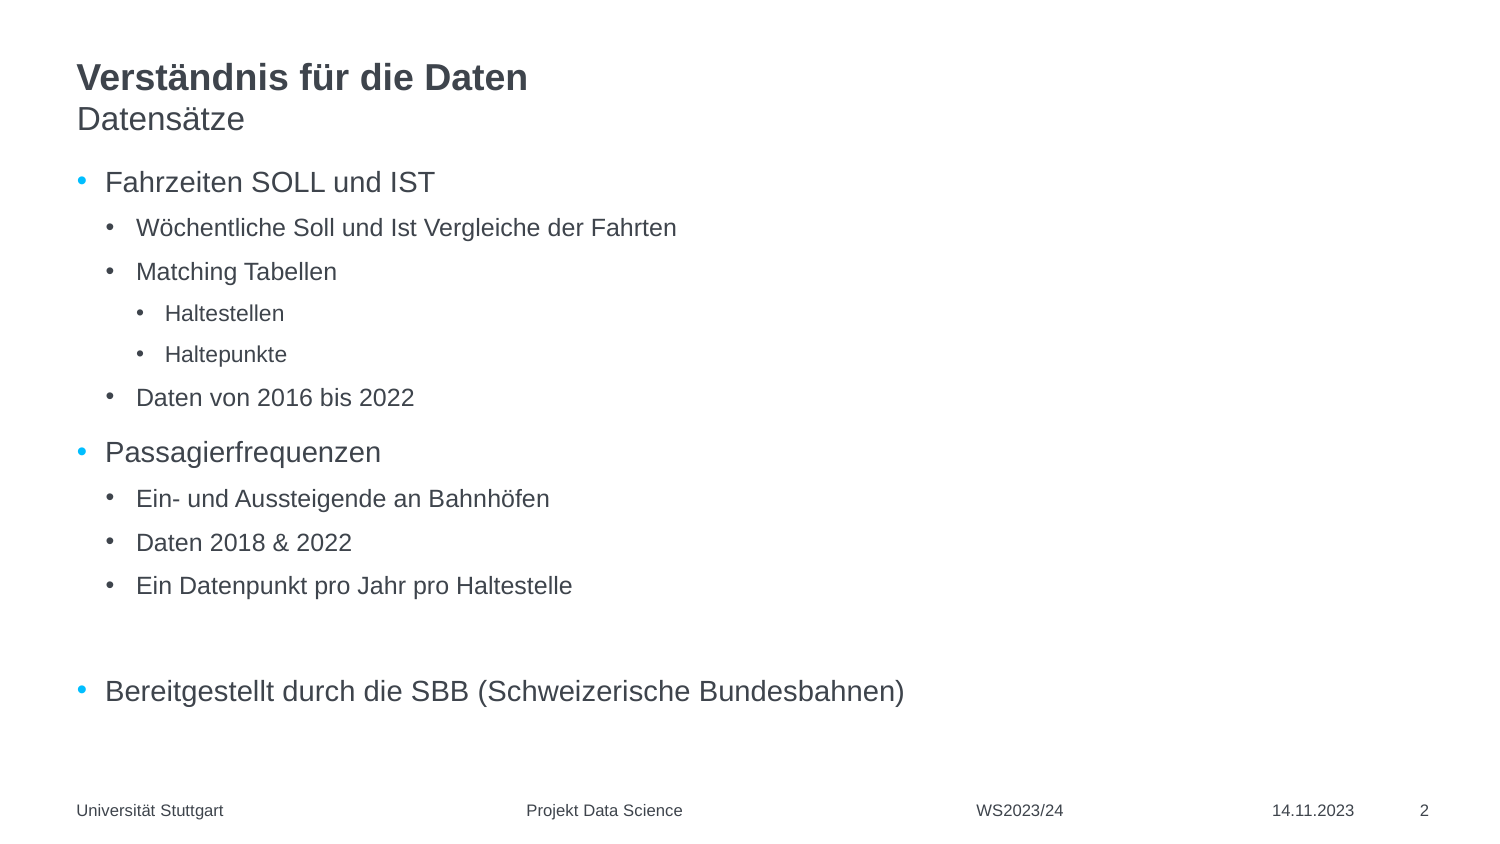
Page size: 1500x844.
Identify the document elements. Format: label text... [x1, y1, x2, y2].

list Fahrzeiten SOLL und IST Wöchentliche Soll und Ist Vergleiche der Fahrten Matching Tabellen Haltestellen Haltepunkte Daten von 2016 bis 2022 Passagierfrequenzen Ein- und Aussteigende an Bahnhöfen Daten 2018 & 2022 Ein Datenpunkt pro Jahr pro Haltestelle Bereitgestellt durch die SBB (Schweizerische Bundesbahnen) [76, 156, 1430, 773]
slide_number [1272, 799, 1360, 821]
footer Universität Stuttgart Projekt Data Science WS2023/24 [76, 799, 1072, 821]
slide_number 2 [1392, 799, 1430, 821]
list Datensätze [76, 89, 1430, 131]
title Verständnis für die Daten [76, 58, 1430, 89]
